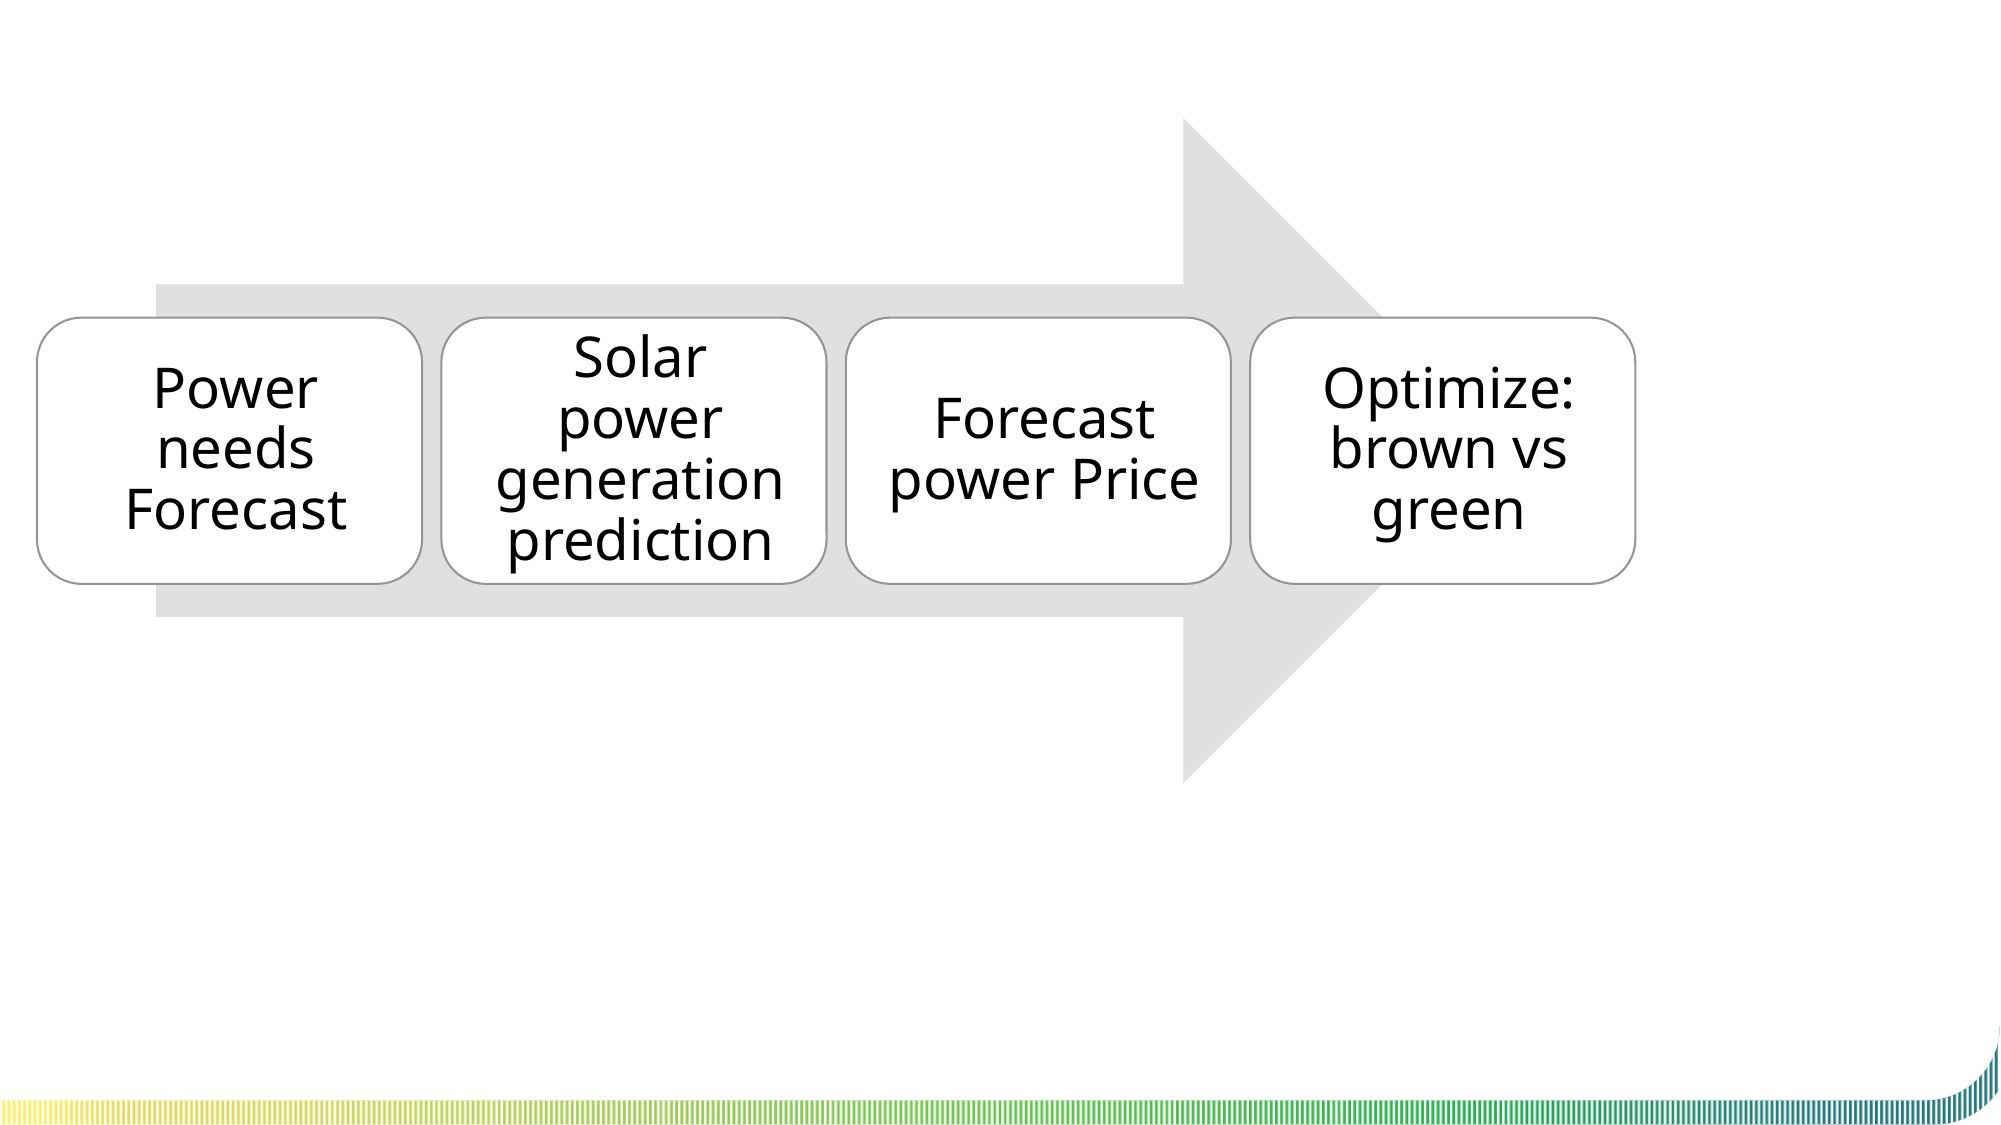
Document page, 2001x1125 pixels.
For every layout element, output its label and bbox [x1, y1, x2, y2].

text_box [36, 117, 1637, 784]
picture [0, 985, 2000, 1125]
